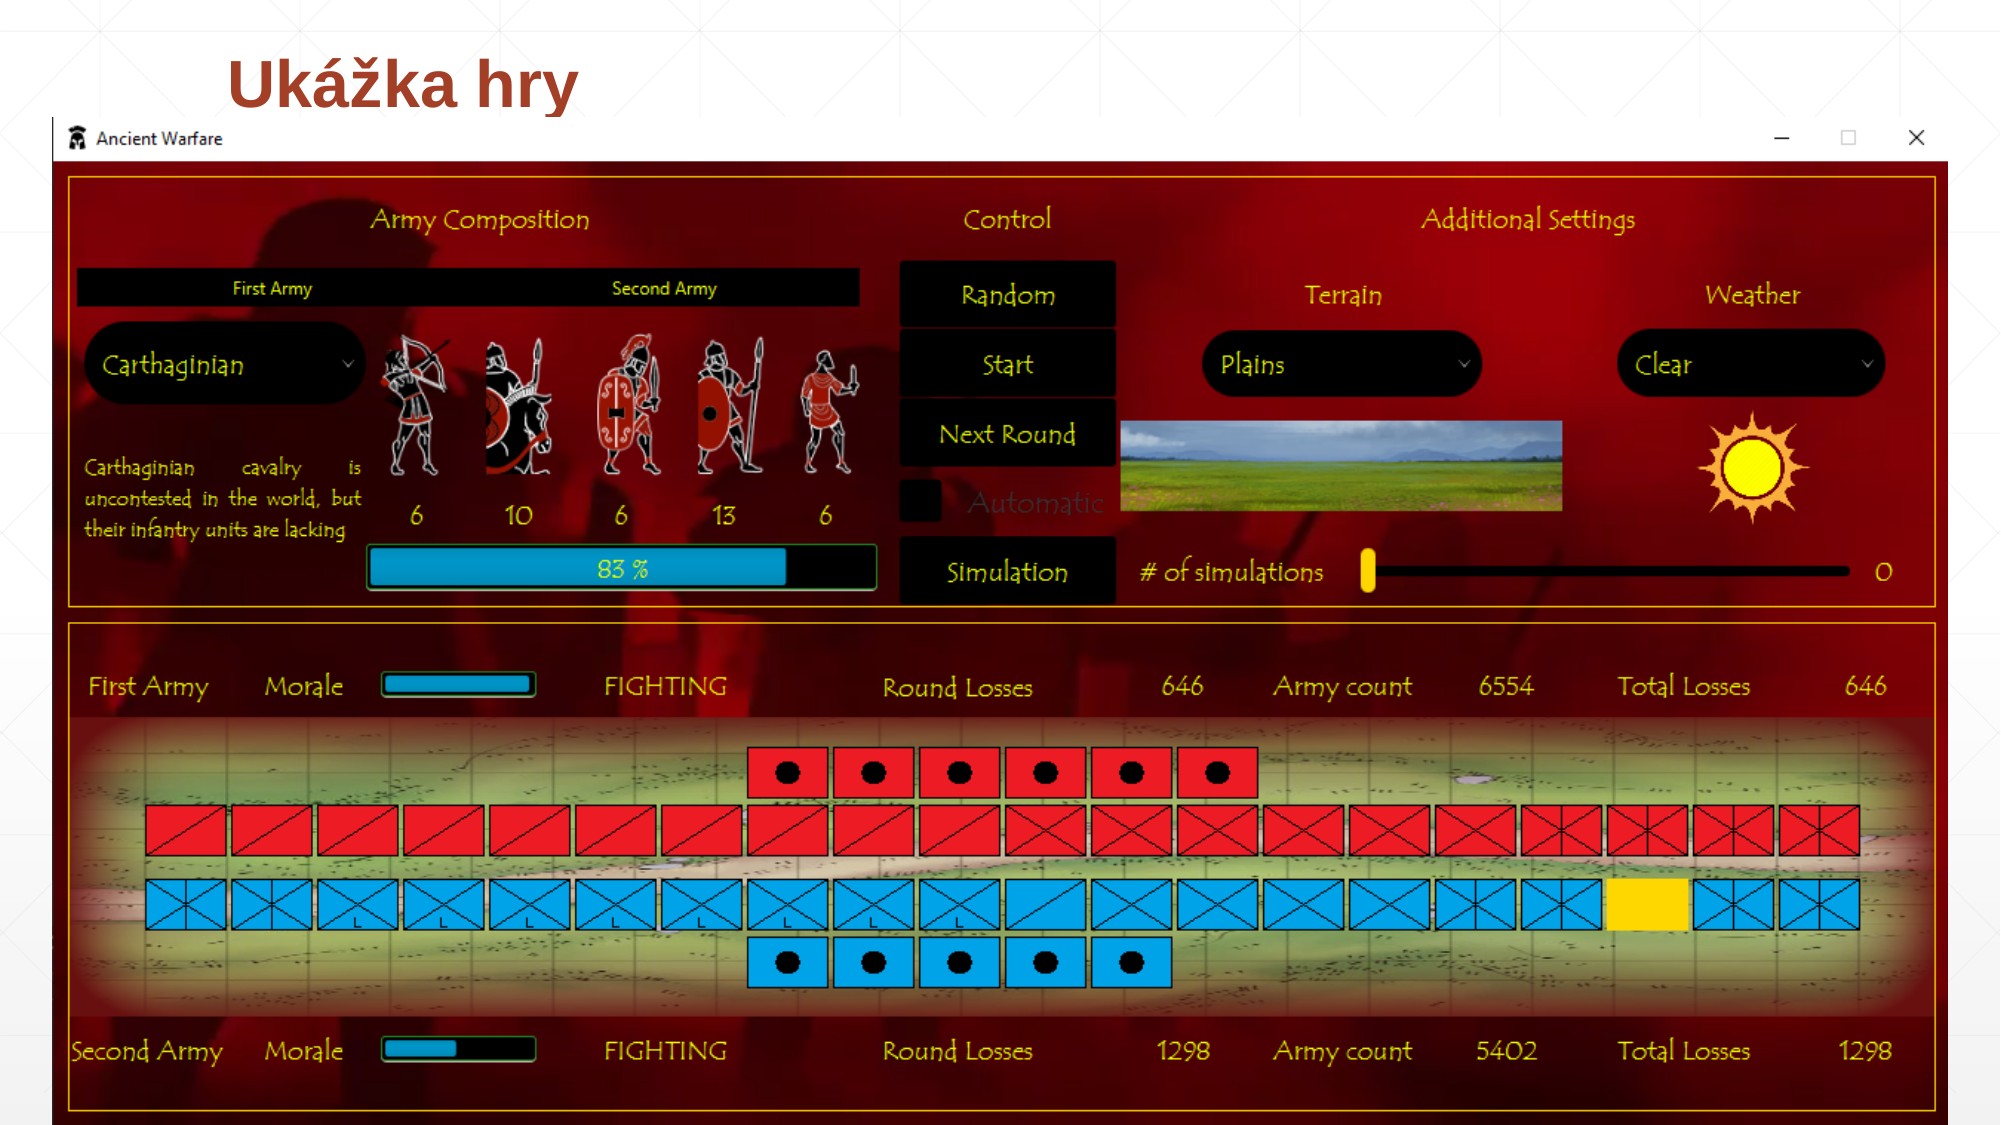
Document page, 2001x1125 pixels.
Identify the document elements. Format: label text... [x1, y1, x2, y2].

picture [52, 117, 1948, 1125]
title Ukážka hry [212, 20, 1788, 117]
